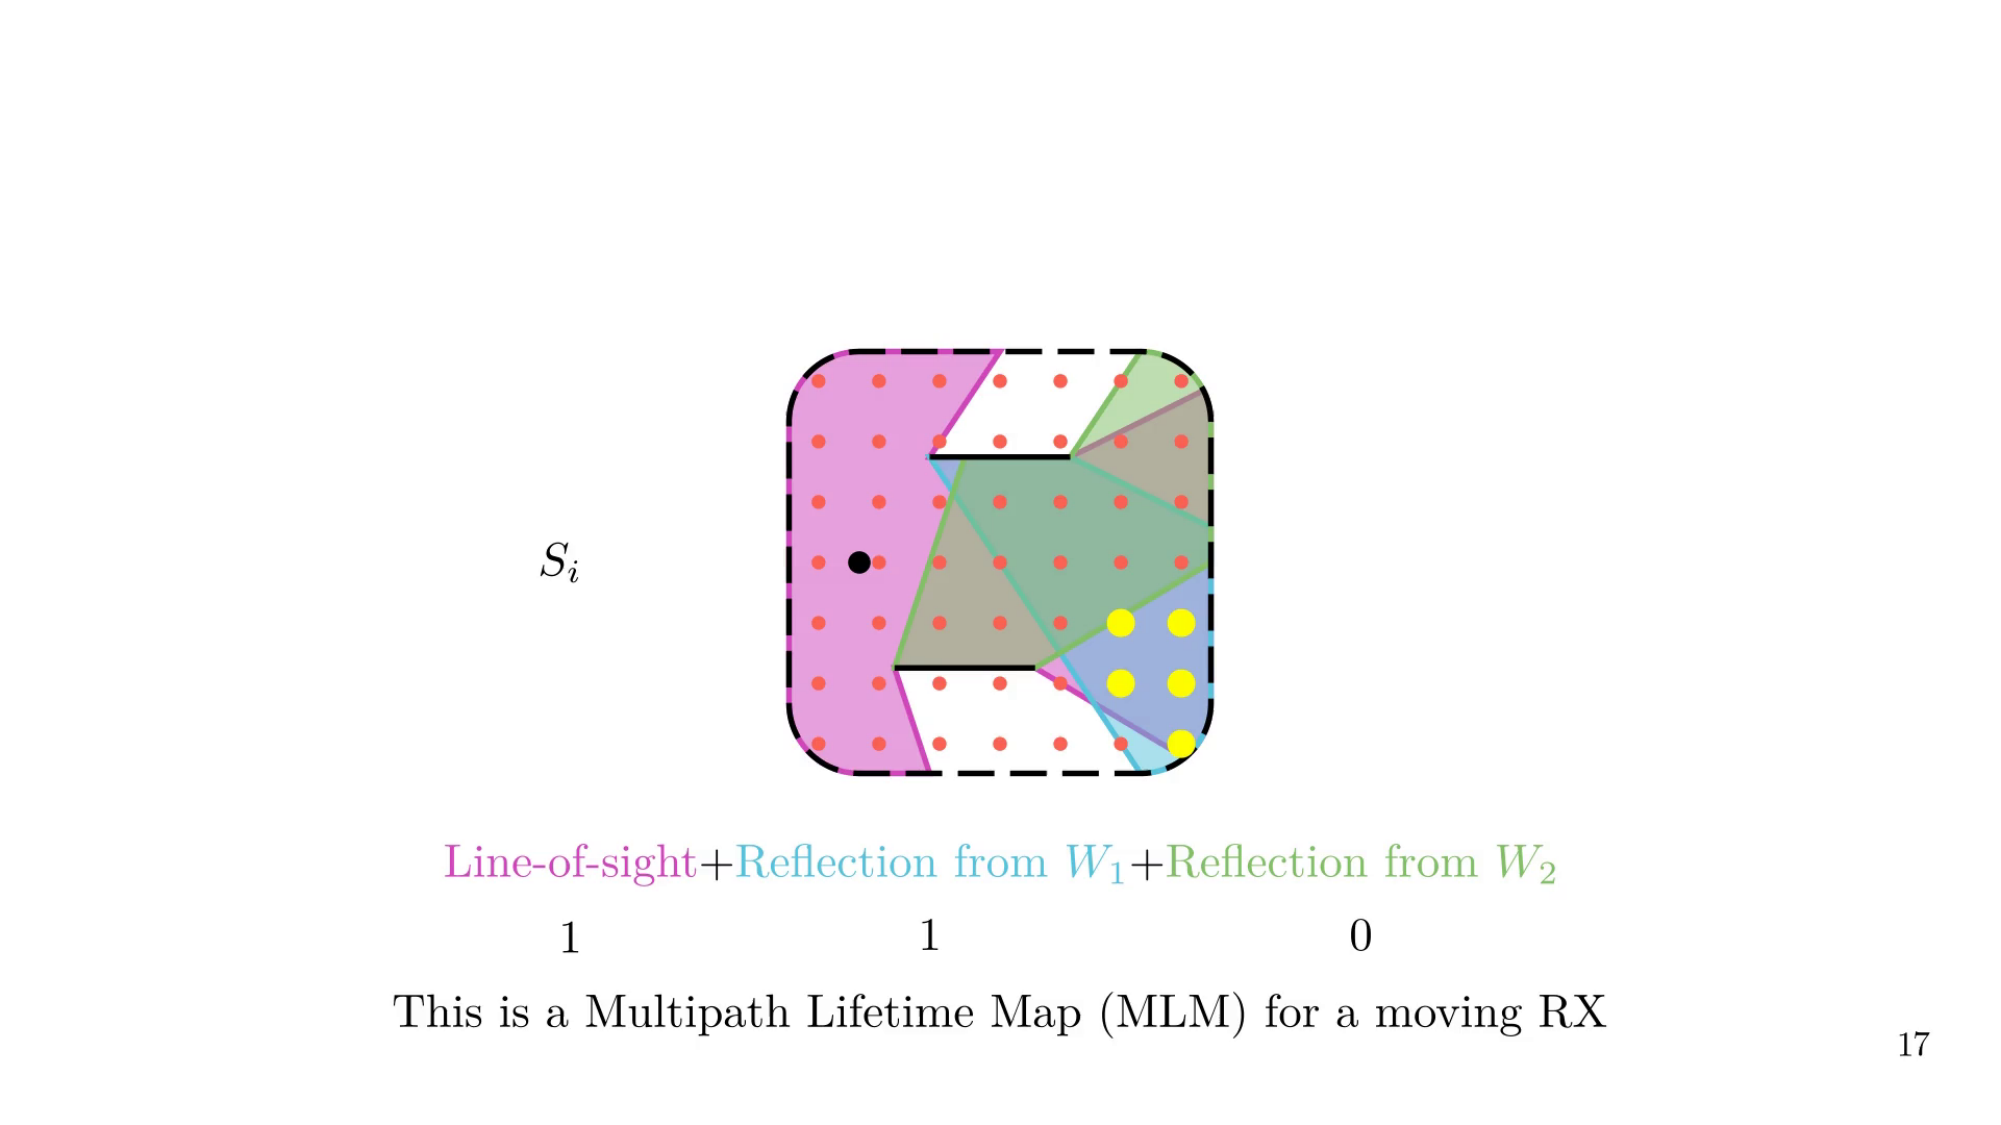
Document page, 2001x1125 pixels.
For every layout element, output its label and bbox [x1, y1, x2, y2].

text_box [0, 0, 2000, 1125]
